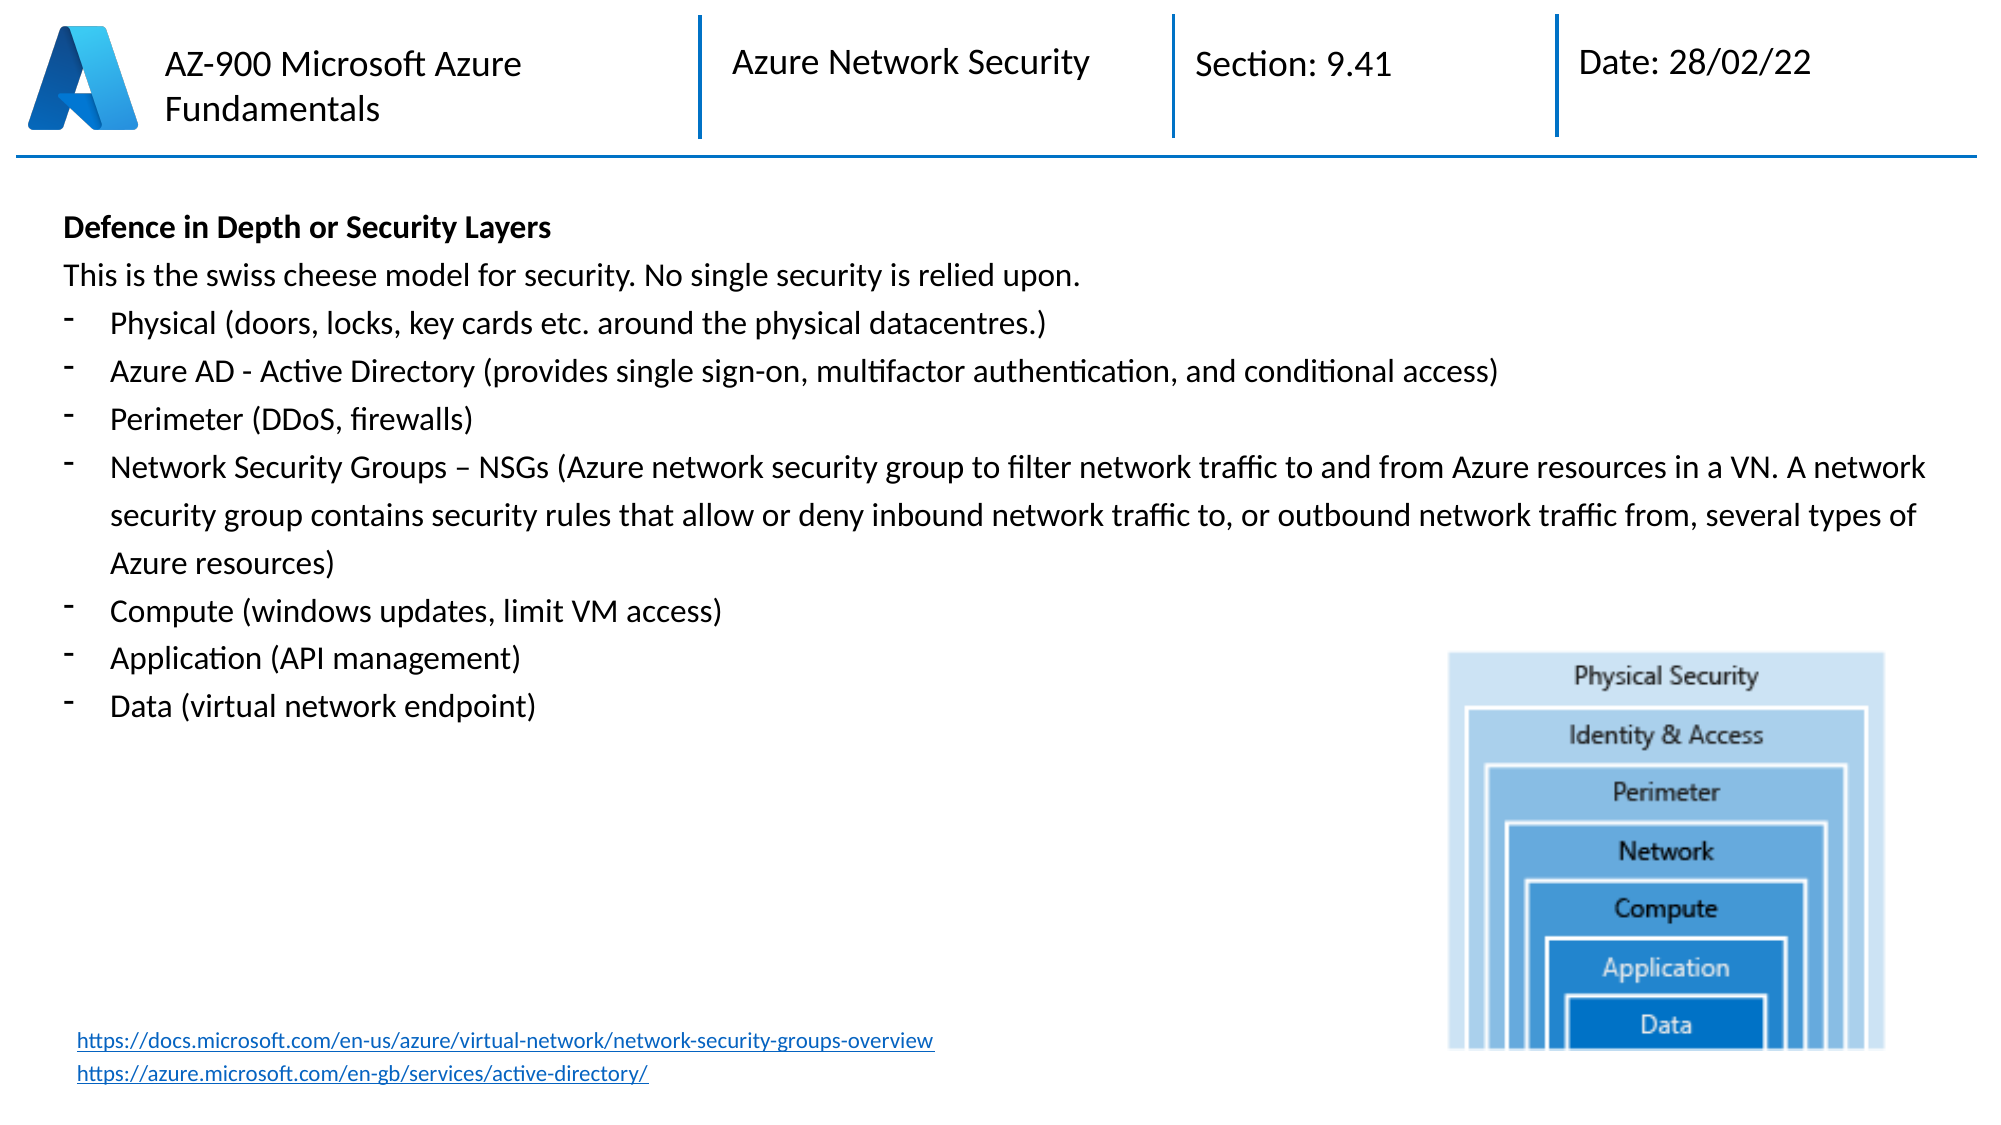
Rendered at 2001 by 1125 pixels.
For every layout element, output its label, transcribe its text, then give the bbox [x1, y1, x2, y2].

picture [1443, 647, 1888, 1051]
text_box https://azure.microsoft.com/en-gb/services/active-directory/ [62, 1061, 1063, 1093]
text_box https://docs.microsoft.com/en-us/azure/virtual-network/network-security-groups-overview [62, 1018, 1063, 1061]
picture [23, 18, 143, 138]
text_box Defence in Depth or Security Layers This is the swiss cheese model for security. No single security is relied upon. Physical (doors, locks, key cards etc. around the physical datacentres.) Azure AD - Active Directory (provides single sign-on, multifactor authentication, and conditional access) Perimeter (DDoS, firewalls) Network Security Groups – NSGs (Azure network security group to filter network traffic to and from Azure resources in a VN. A network security group contains security rules that allow or deny inbound network traffic to, or outbound network traffic from, several types of Azure resources) Compute (windows updates, limit VM access) Application (API management) Data (virtual network endpoint) [48, 190, 1945, 732]
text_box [16, 13, 1978, 157]
